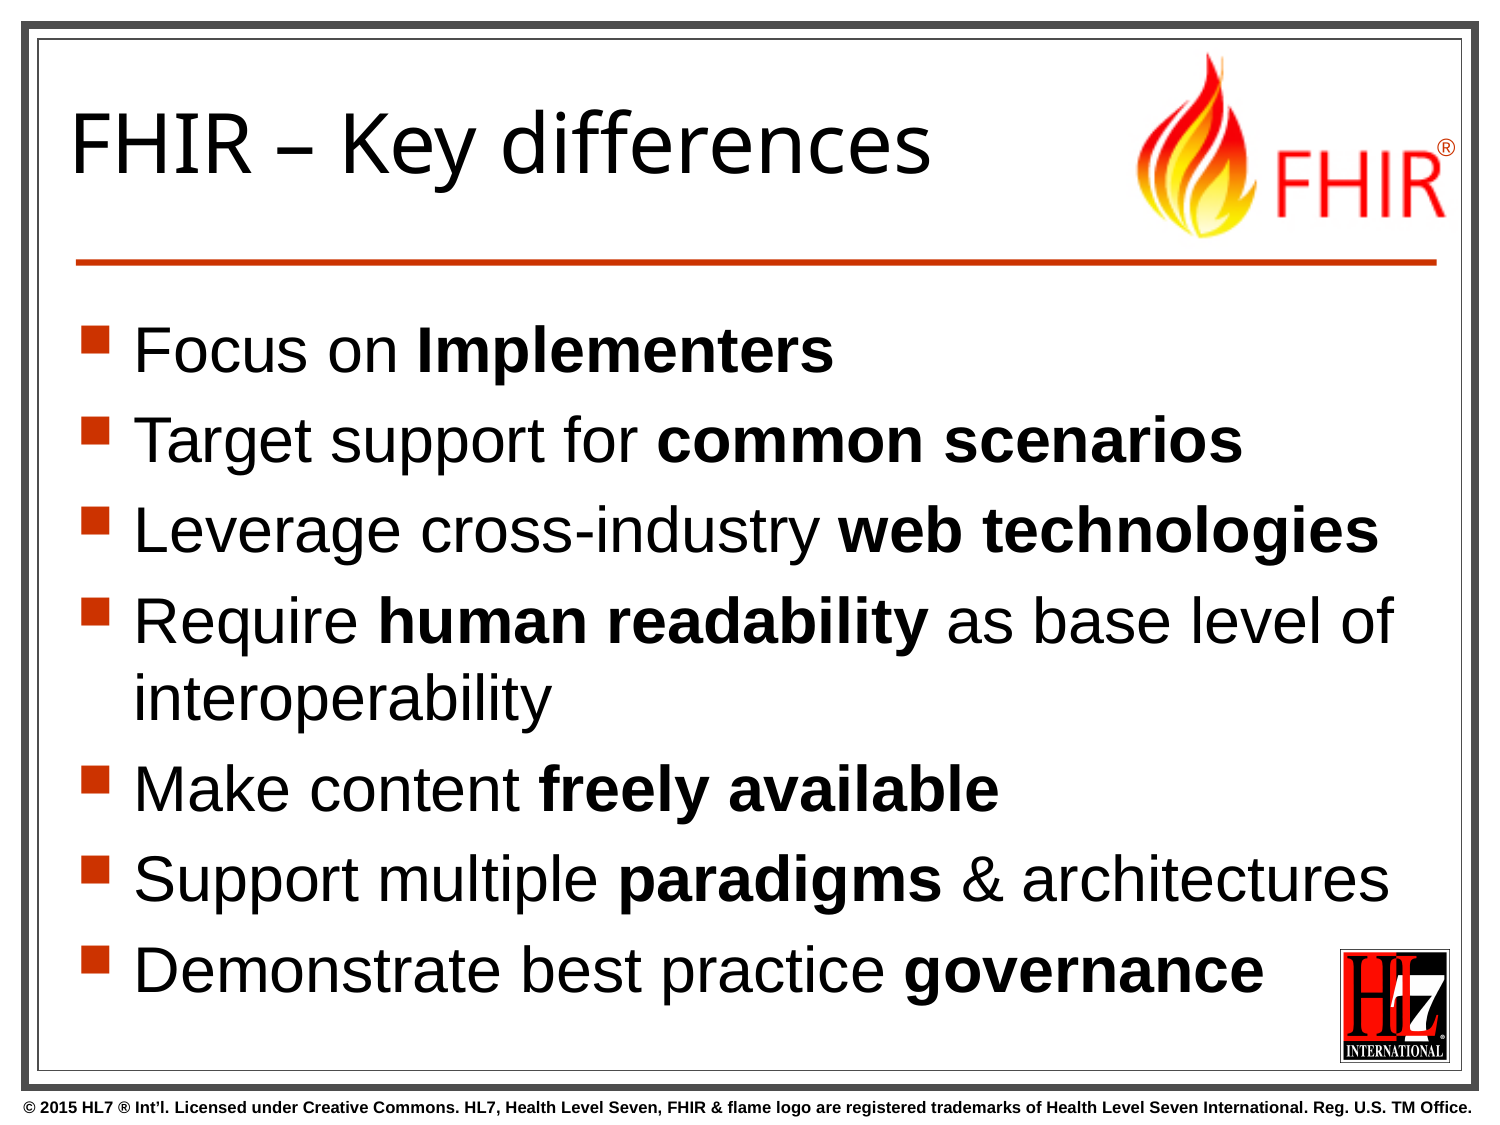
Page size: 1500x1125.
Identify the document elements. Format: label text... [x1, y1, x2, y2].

list Focus on Implementers Target support for common scenarios Leverage cross-industry web technologies Require human readability as base level of interoperability Make content freely available Support multiple paradigms & architectures Demonstrate best practice governance [62, 299, 1438, 1059]
title FHIR – Key differences [53, 54, 1128, 244]
picture [1124, 42, 1458, 249]
picture [1340, 949, 1450, 1063]
